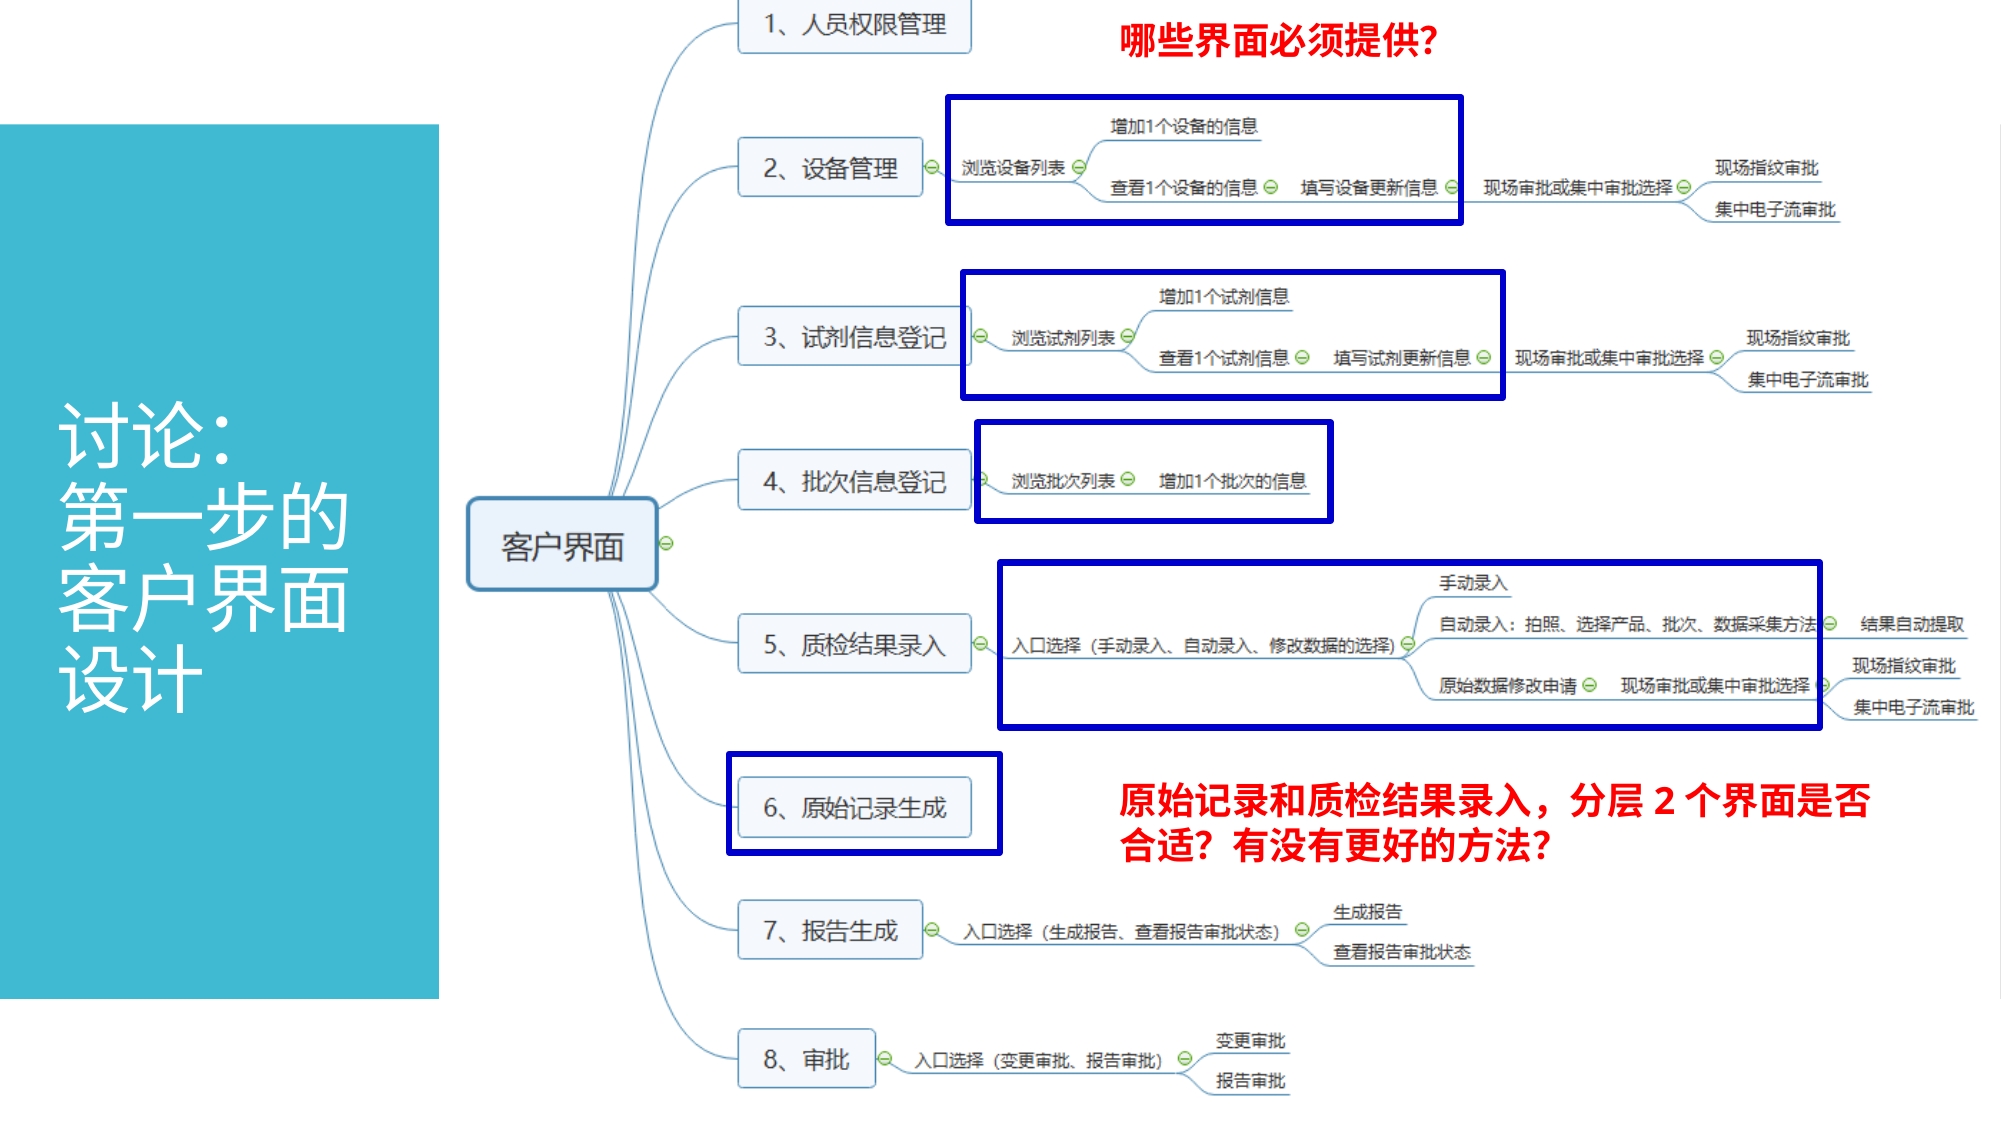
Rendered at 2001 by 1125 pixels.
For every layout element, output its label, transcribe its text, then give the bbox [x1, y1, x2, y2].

picture [438, 0, 2000, 1111]
title 讨论： 第一步的客户界面设计 [41, 184, 407, 940]
